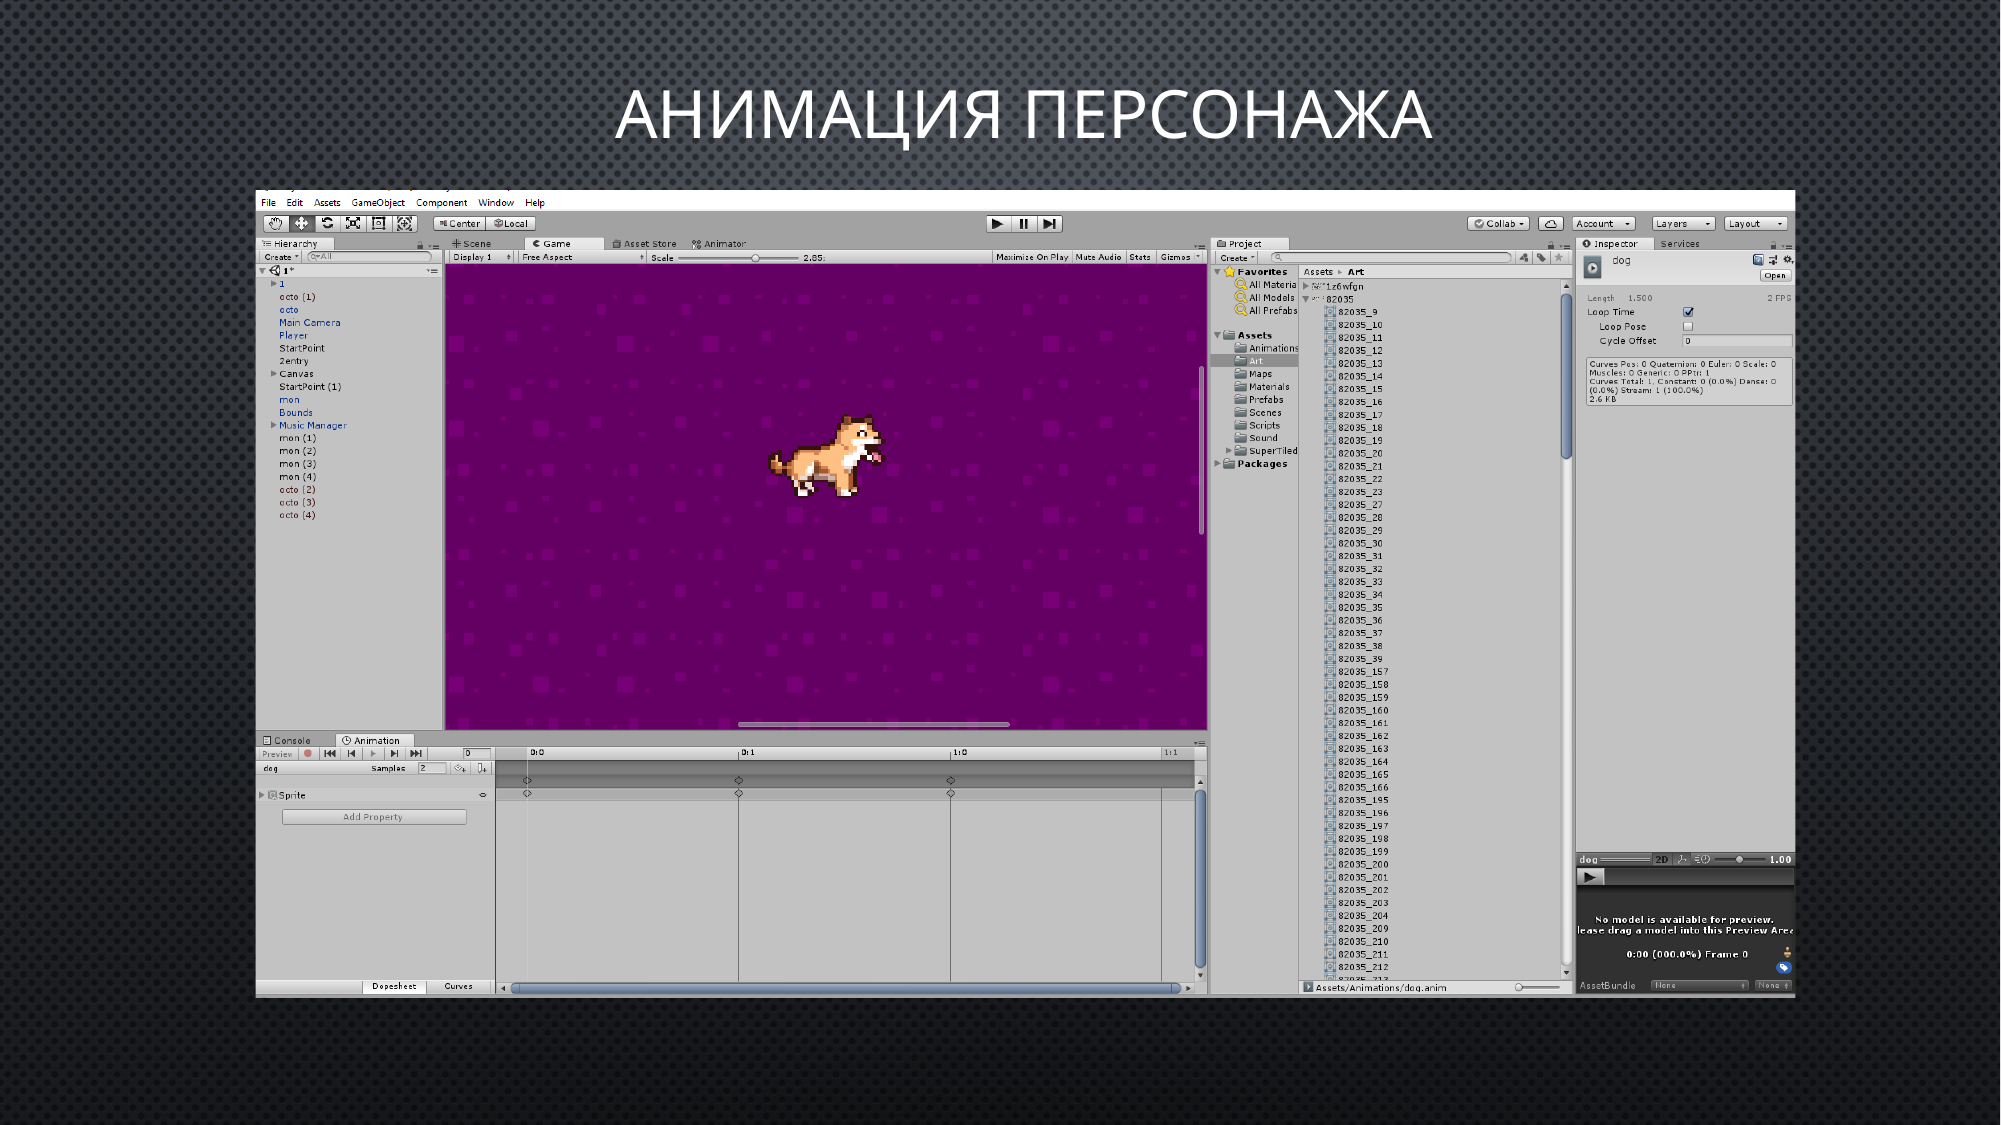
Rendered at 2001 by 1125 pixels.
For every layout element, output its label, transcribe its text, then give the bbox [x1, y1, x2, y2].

title Анимация персонажа [161, 3, 1887, 221]
picture [255, 190, 1796, 998]
